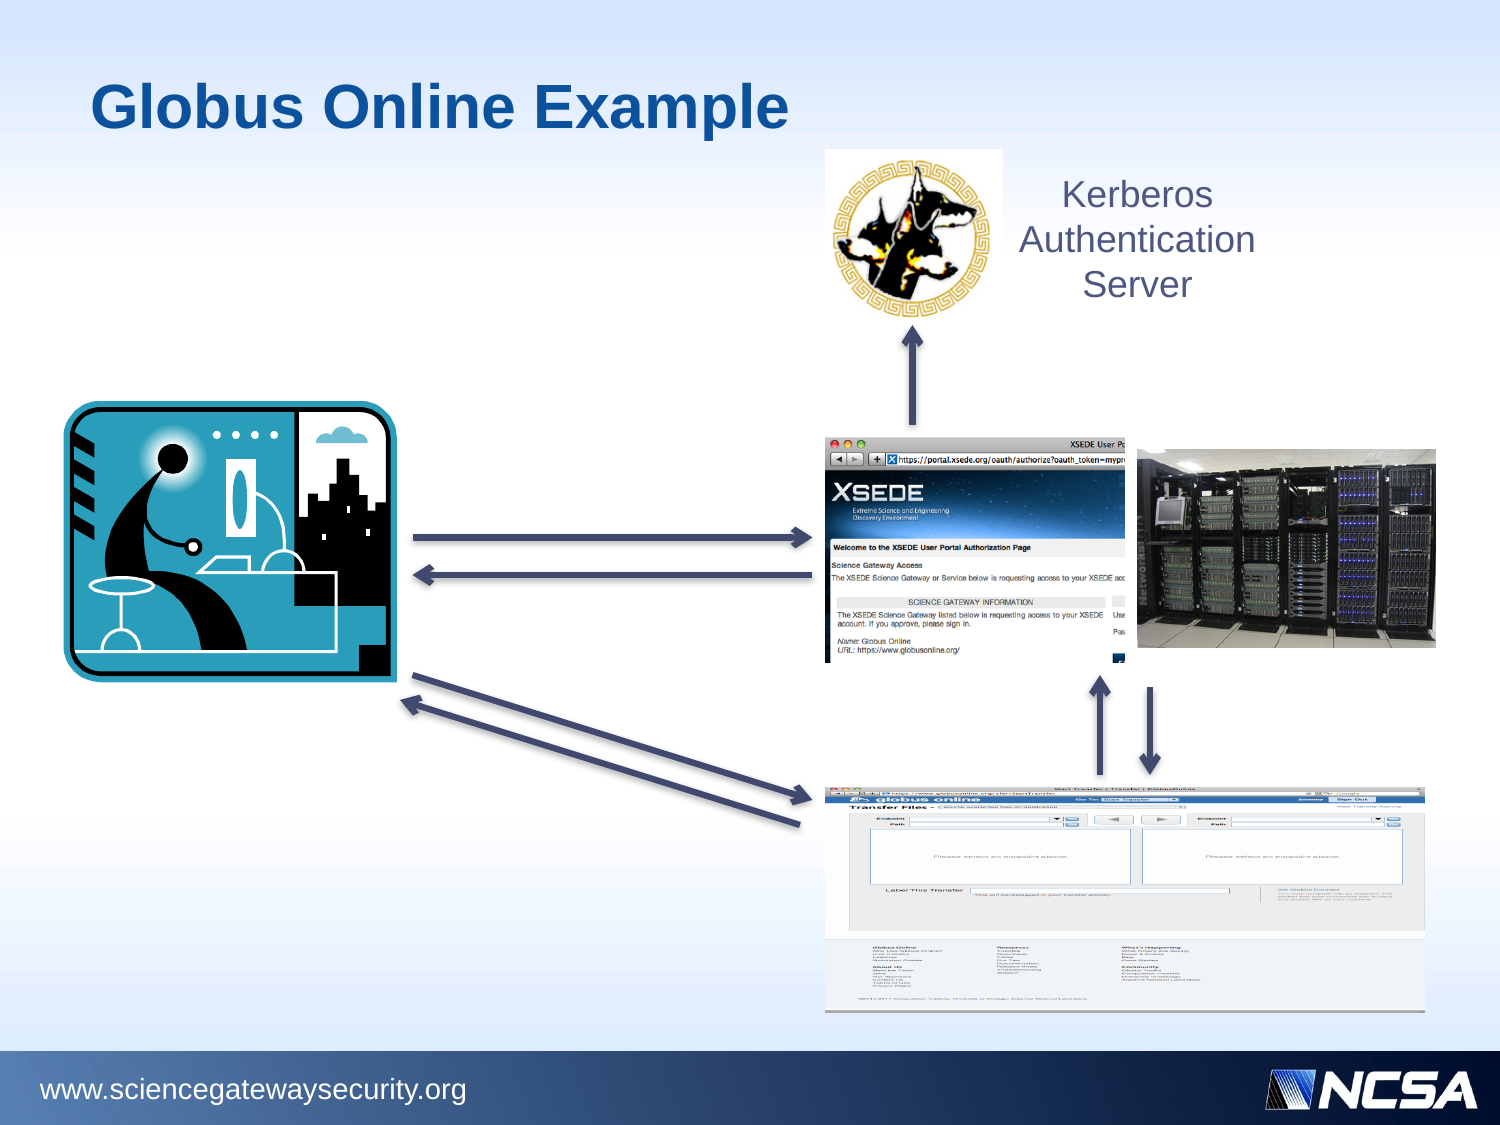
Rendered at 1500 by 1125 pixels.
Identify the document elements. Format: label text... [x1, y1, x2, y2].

picture [0, 0, 1500, 336]
picture [1137, 449, 1436, 648]
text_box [399, 699, 801, 826]
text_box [412, 674, 813, 801]
text_box Kerberos Authentication Server [1007, 162, 1275, 313]
picture [0, 787, 1500, 1125]
title Globus Online Example [74, 44, 1426, 163]
picture [62, 399, 399, 684]
picture [824, 437, 1126, 663]
footer www.sciencegatewaysecurity.org [24, 1062, 913, 1103]
